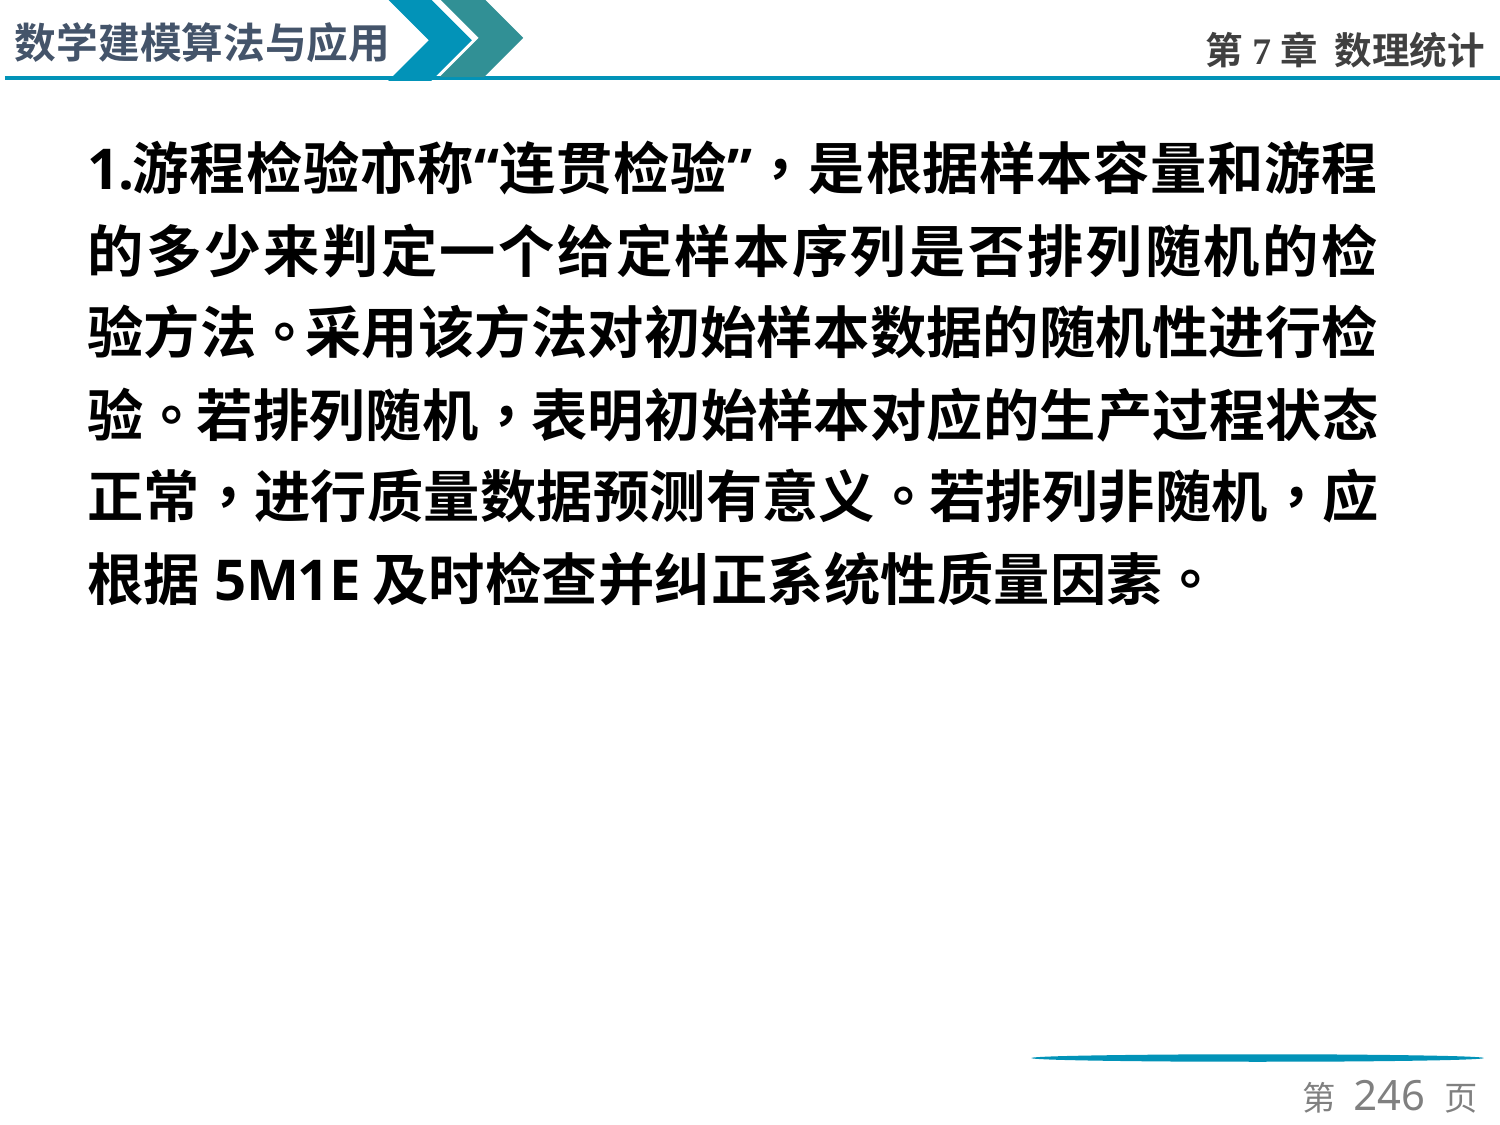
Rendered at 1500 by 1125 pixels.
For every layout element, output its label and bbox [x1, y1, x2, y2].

text_box [87, 131, 1377, 656]
